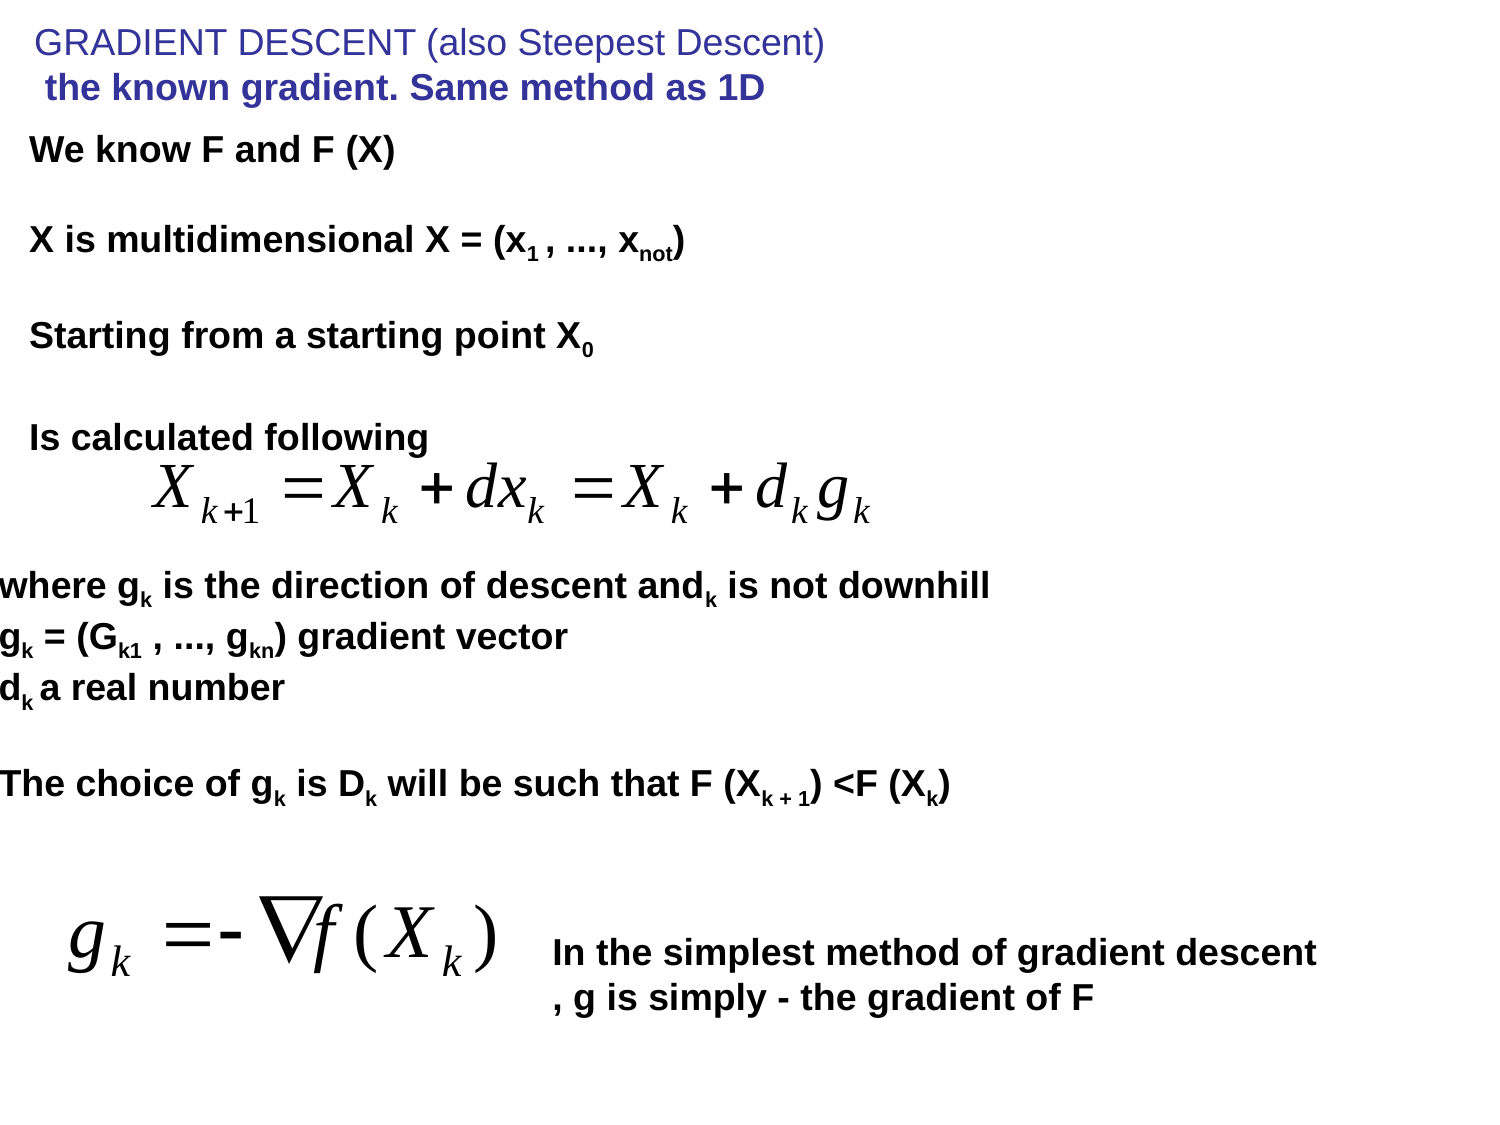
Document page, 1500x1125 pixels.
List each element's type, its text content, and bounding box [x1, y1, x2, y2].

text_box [138, 432, 883, 540]
text_box where gk is the direction of descent andk is not downhill gk = (Gk1 , ..., gkn) gradient vector dk a real number The choice of gk is Dk will be such that F (Xk + 1) <F (Xk) [0, 553, 1006, 908]
text_box GRADIENT DESCENT (also Steepest Descent) the known gradient. Same method as 1D [19, 10, 841, 116]
text_box In the simplest method of gradient descent , g is simply - the gradient of F [537, 920, 1333, 1026]
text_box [53, 869, 514, 996]
text_box We know F and F (X) X is multidimensional X = (x1 , ..., xnot) Starting from a starting point X0 Is calculated following [14, 116, 1187, 466]
